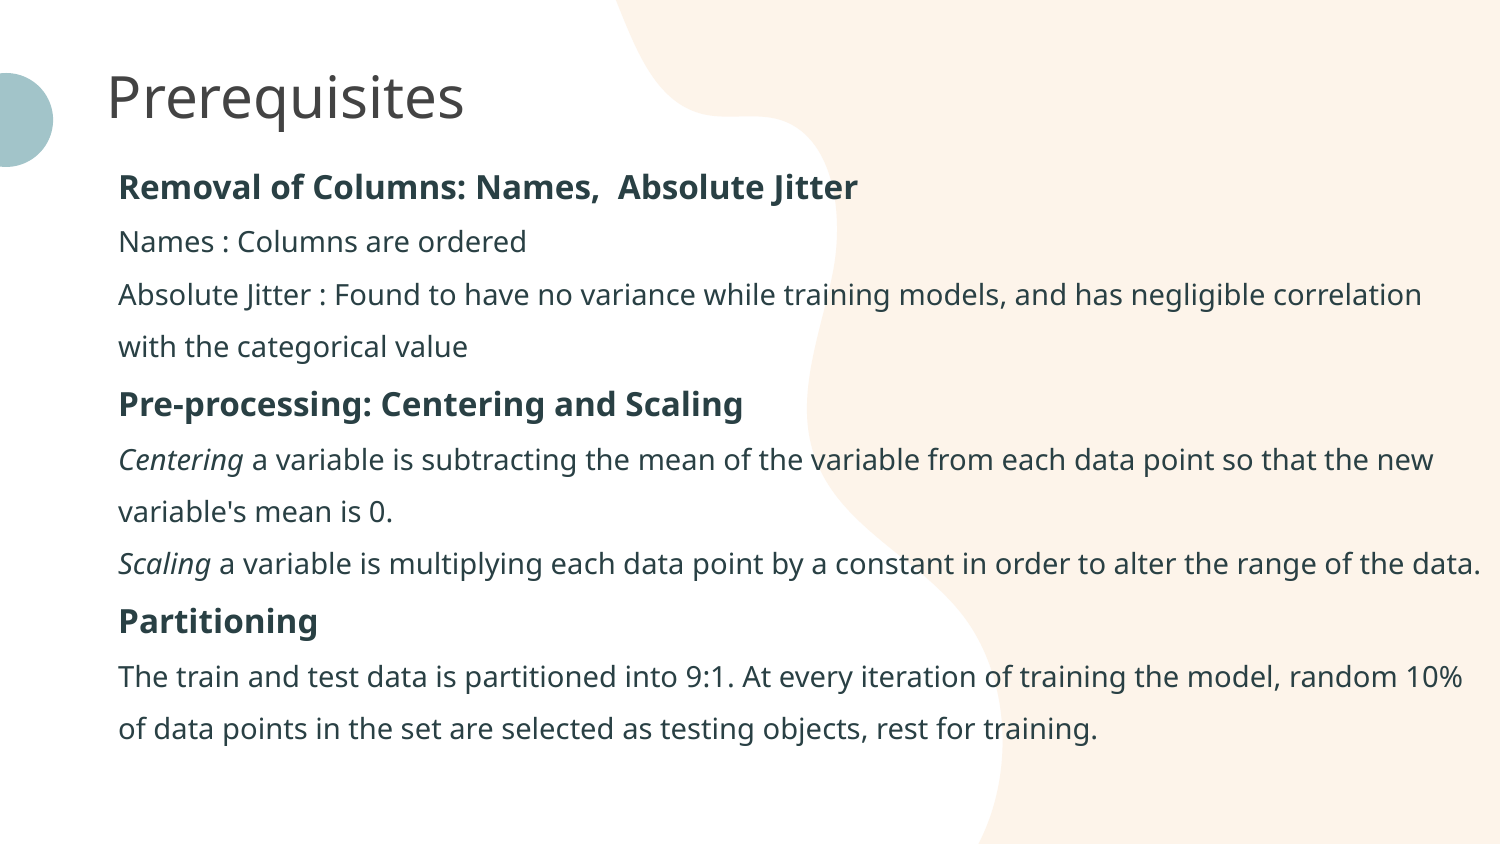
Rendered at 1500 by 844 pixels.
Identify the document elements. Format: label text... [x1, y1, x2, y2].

text_box Removal of Columns: Names, Absolute Jitter Names : Columns are ordered Absolute Jitter : Found to have no variance while training models, and has negligible correlation with the categorical value Pre-processing: Centering and Scaling Centering a variable is subtracting the mean of the variable from each data point so that the new variable's mean is 0. Scaling a variable is multiplying each data point by a constant in order to alter the range of the data. Partitioning The train and test data is partitioned into 9:1. At every iteration of training the model, random 10% of data points in the set are selected as testing objects, rest for training. [103, 138, 1500, 844]
title Prerequisites [91, 44, 1409, 139]
